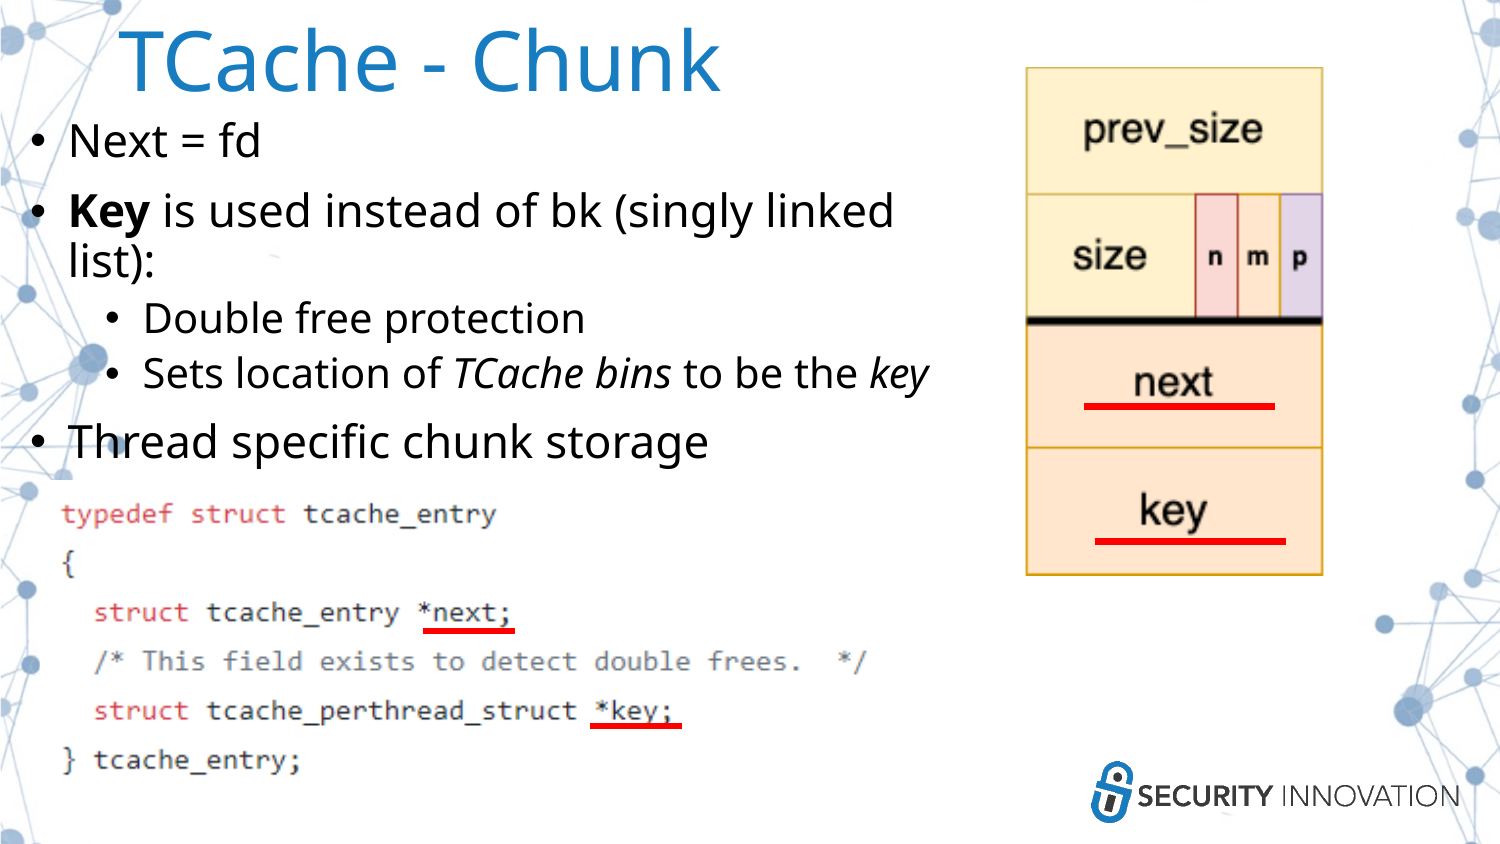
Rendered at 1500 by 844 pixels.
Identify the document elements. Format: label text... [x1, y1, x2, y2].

title TCache - Chunk [103, 0, 1397, 146]
picture [1, 1, 900, 844]
picture [1022, 1, 1500, 844]
list Next = fd Key is used instead of bk (singly linked list): Double free protection Sets location of TCache bins to be the key Thread specific chunk storage [15, 110, 983, 739]
